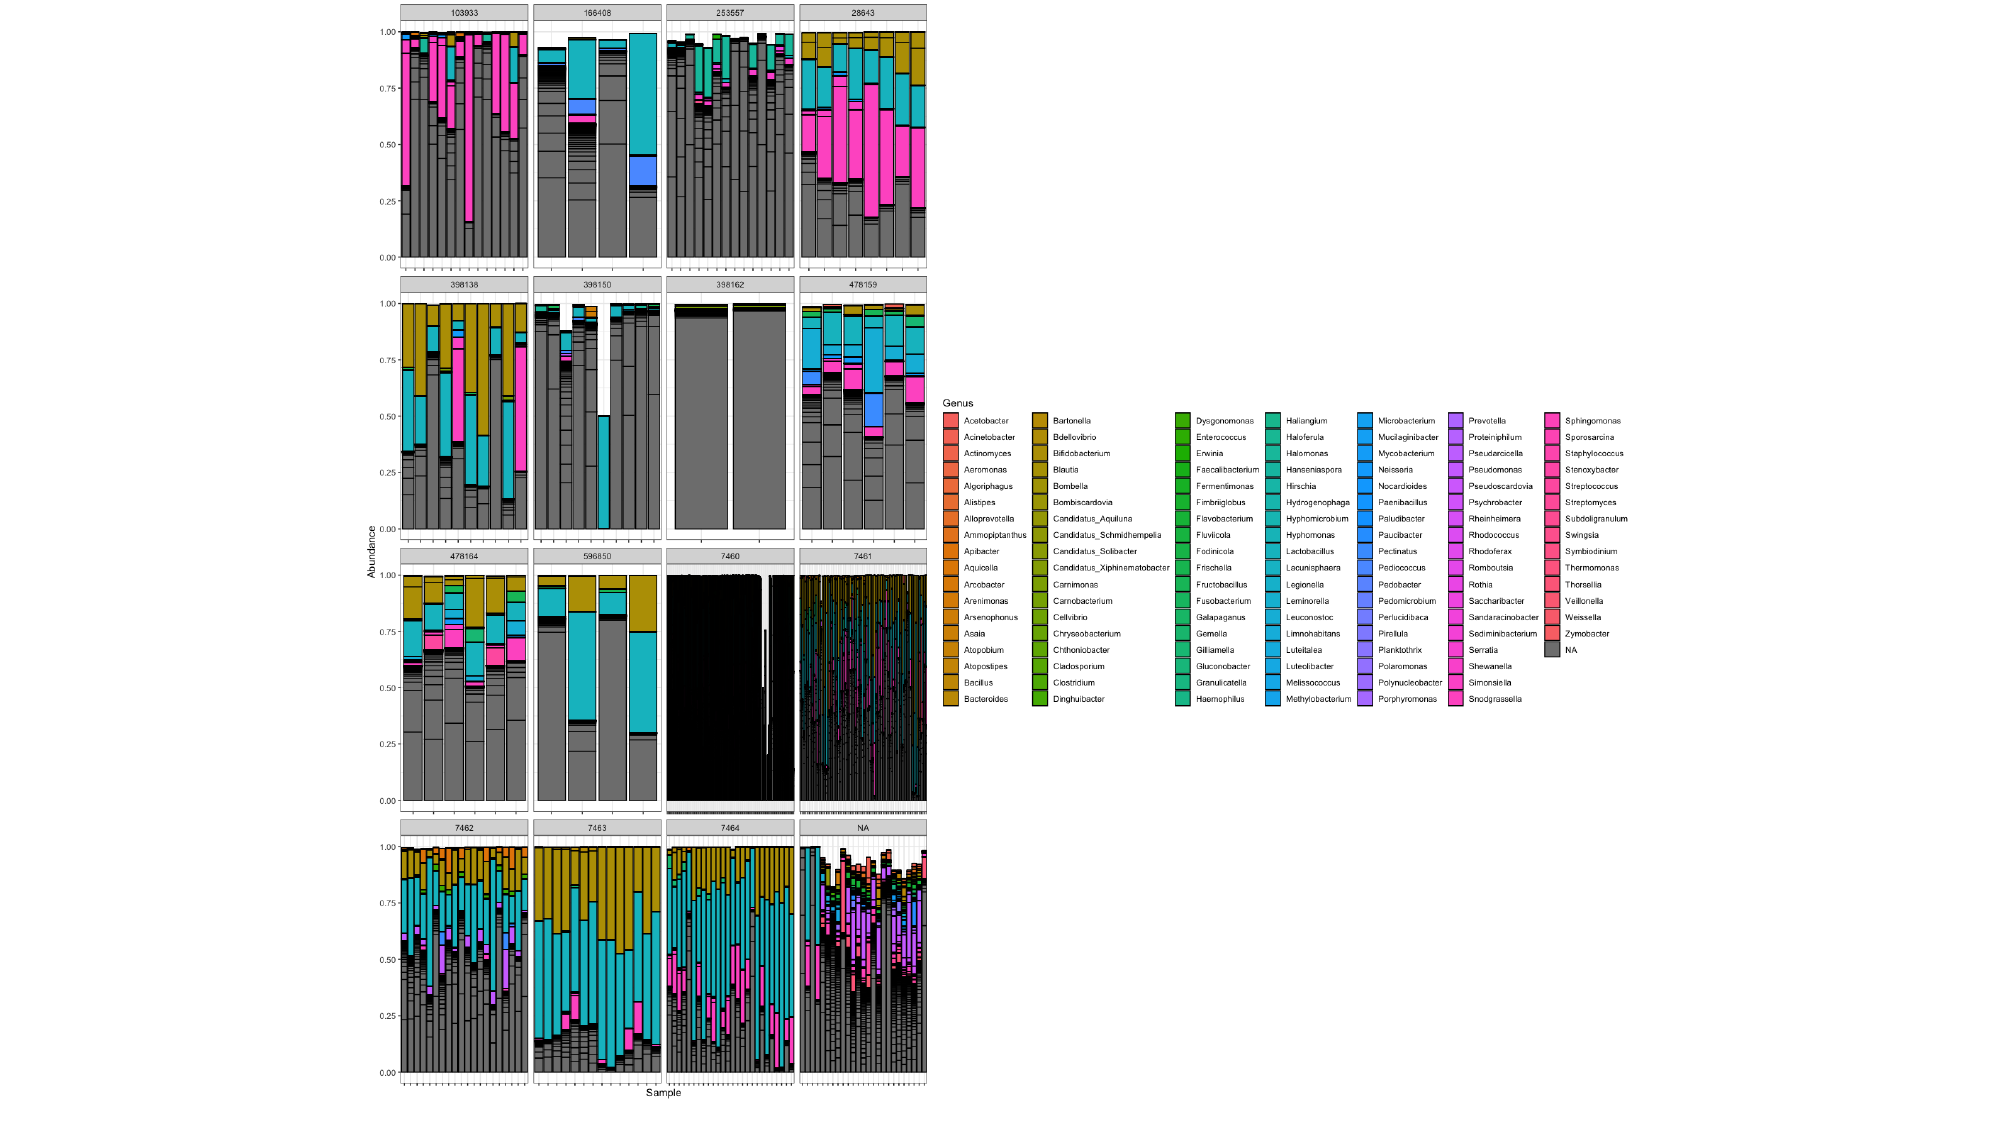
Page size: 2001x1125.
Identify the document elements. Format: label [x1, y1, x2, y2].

picture [362, 0, 1638, 1103]
